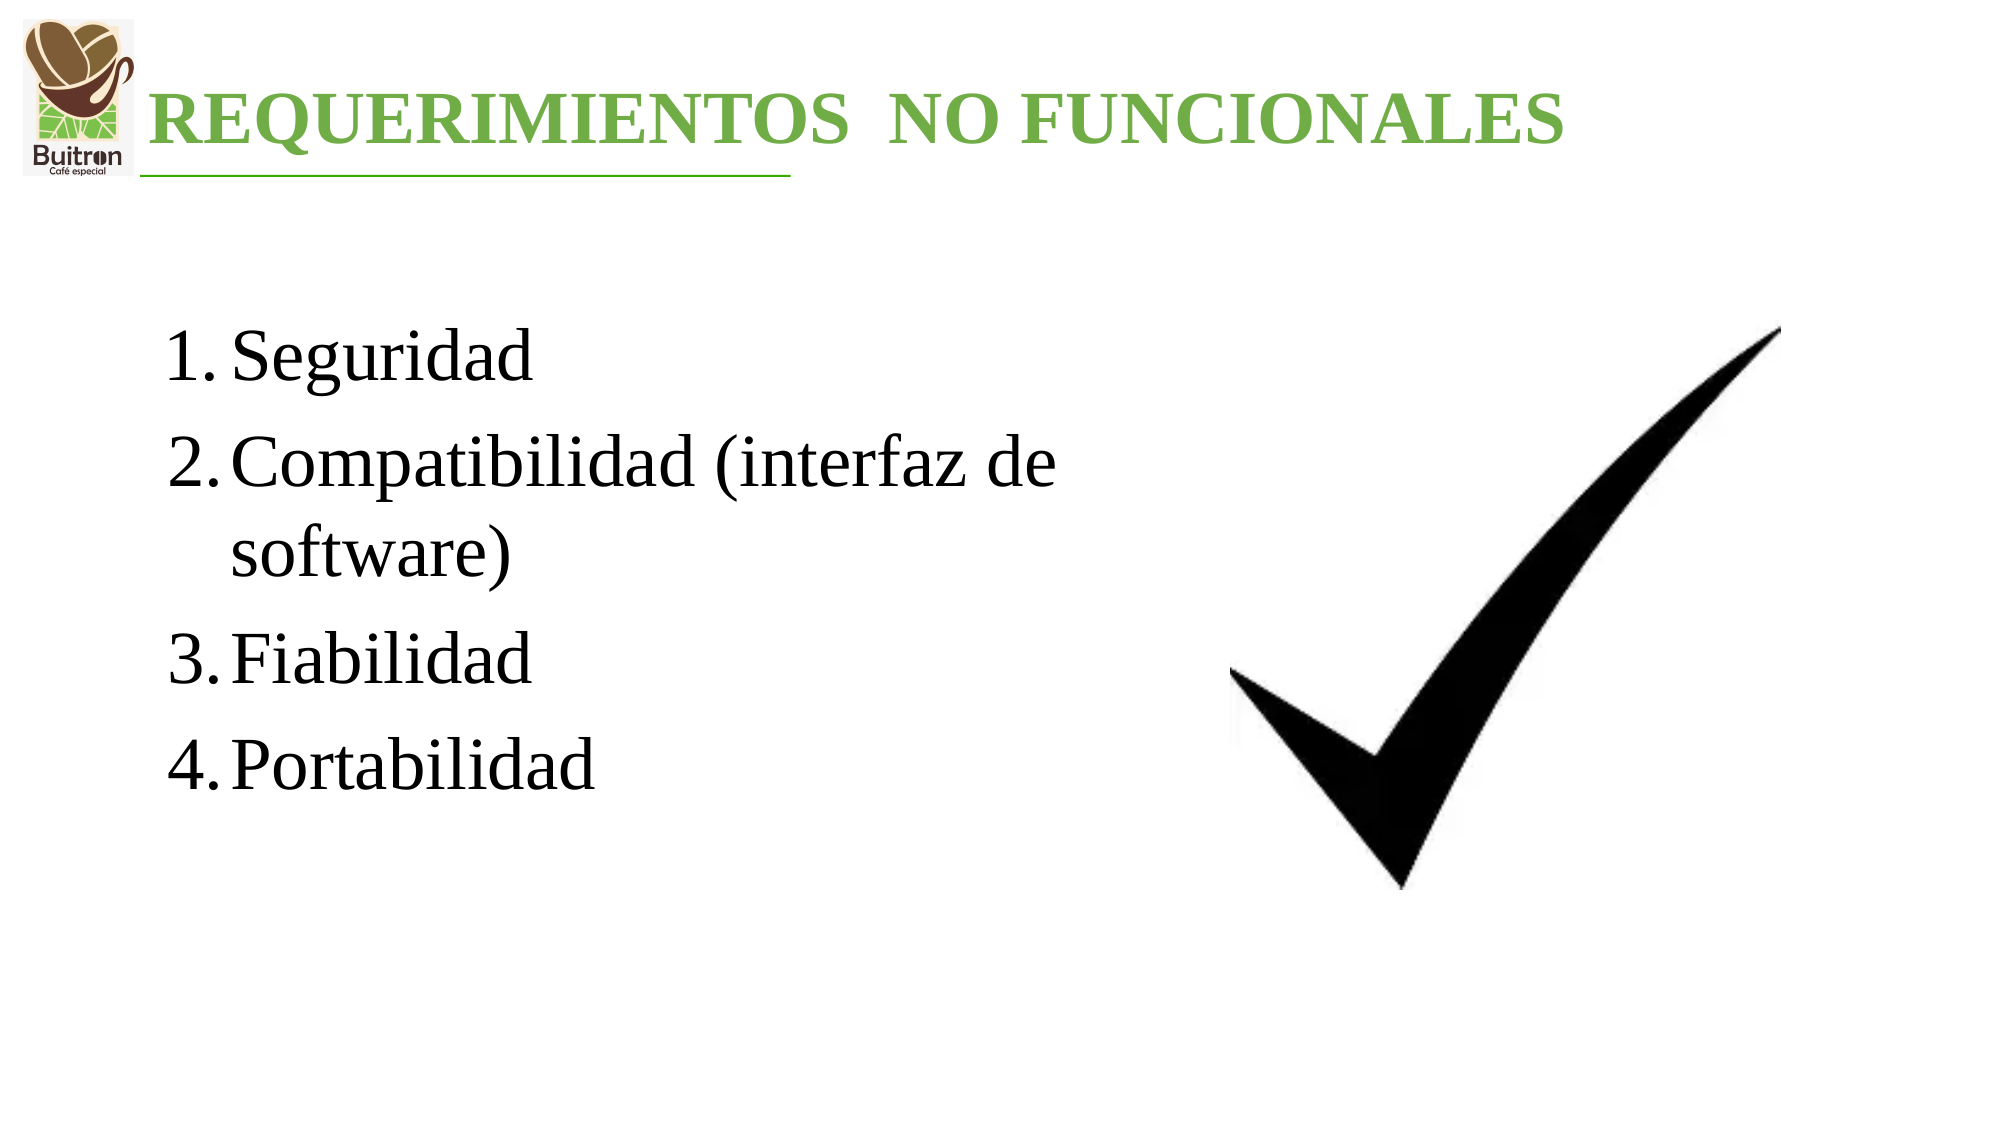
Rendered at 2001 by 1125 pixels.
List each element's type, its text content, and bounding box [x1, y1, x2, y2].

picture [1230, 320, 1781, 891]
text_box Seguridad Compatibilidad (interfaz de software) Fiabilidad Portabilidad [139, 297, 1170, 1040]
text_box REQUERIMIENTOS NO FUNCIONALES [133, 71, 1745, 193]
picture [22, 19, 135, 177]
